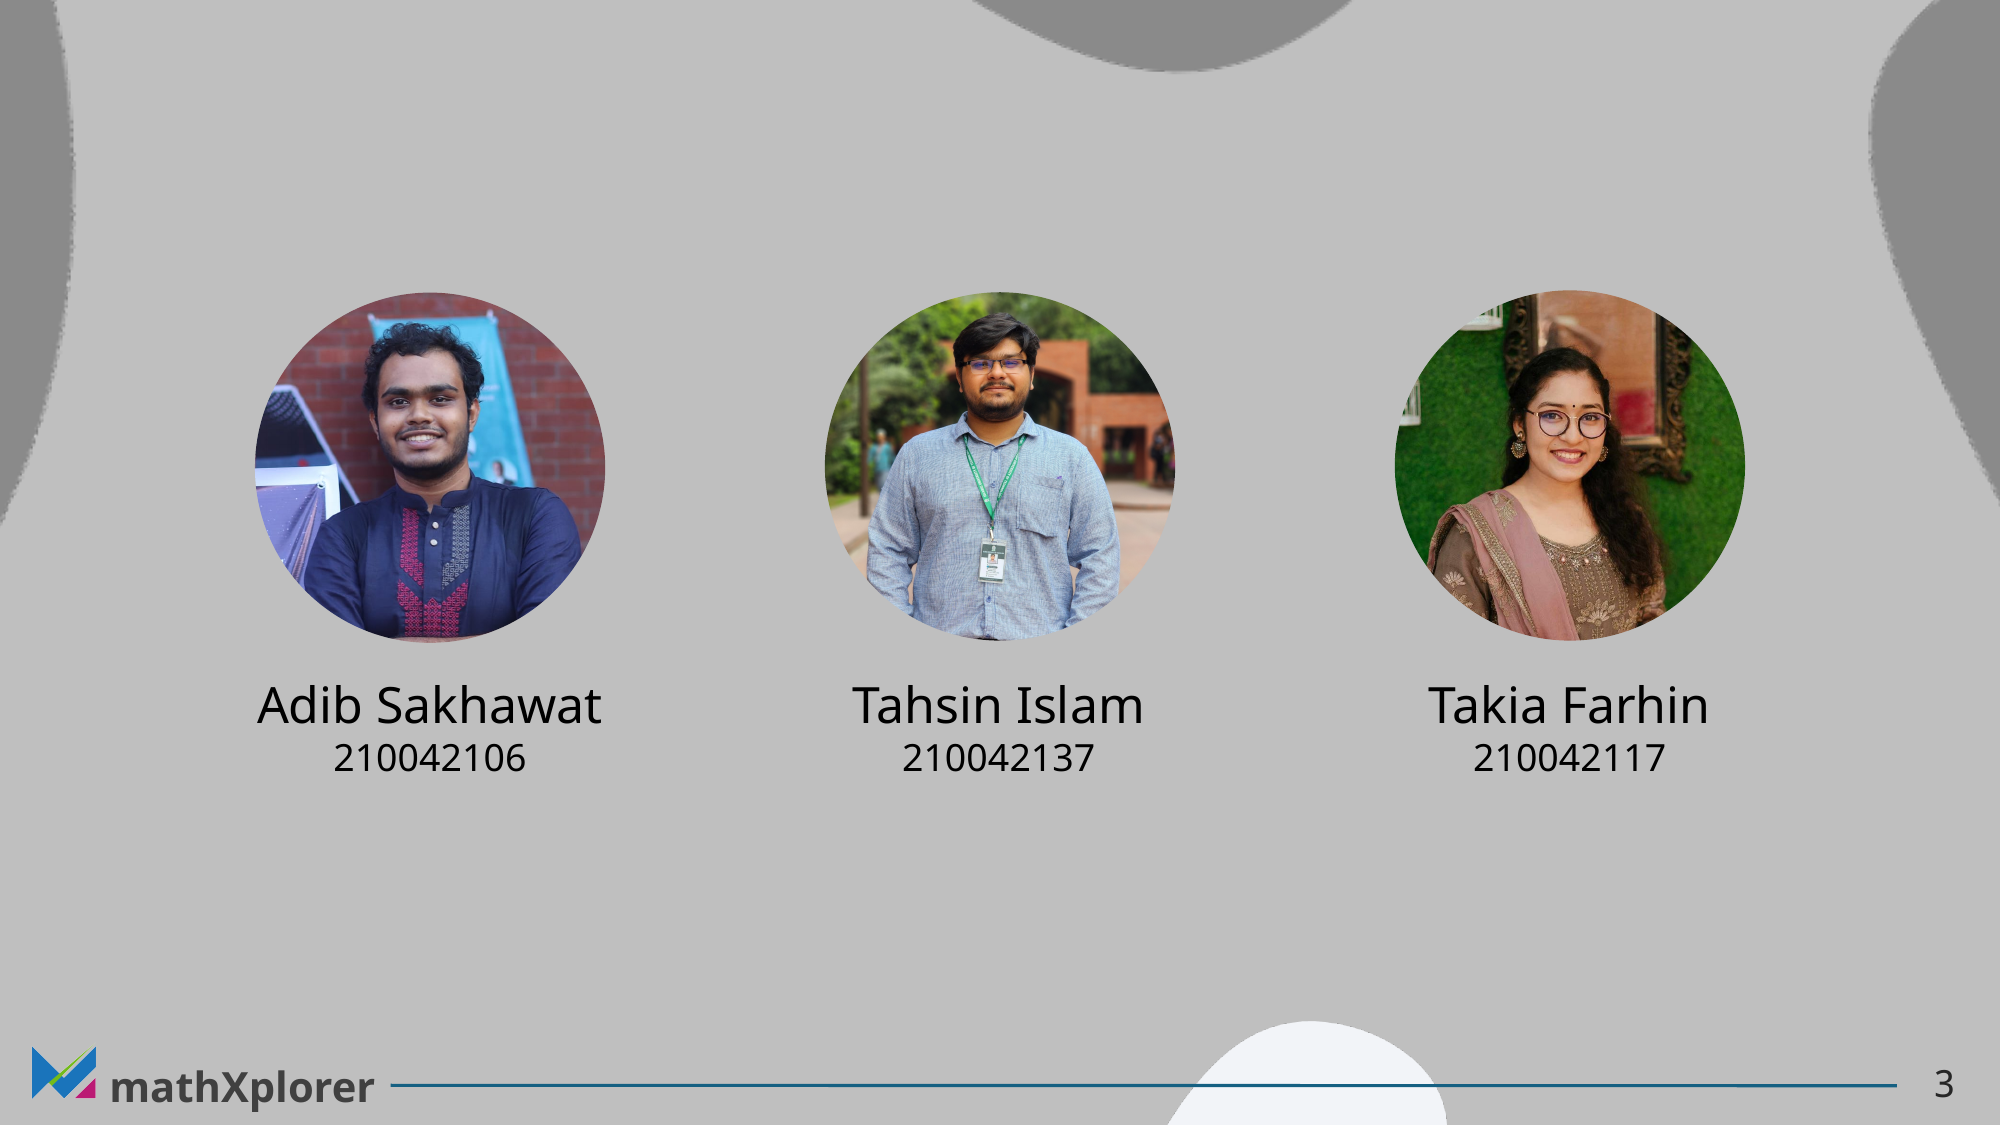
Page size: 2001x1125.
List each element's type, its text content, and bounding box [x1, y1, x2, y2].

text_box Takia Farhin 210042117 [1414, 666, 1478, 787]
text_box Adib Sakhawat 210042106 [530, 666, 618, 787]
picture [0, 0, 2000, 1125]
text_box Tahsin Islam 210042137 [837, 666, 1160, 787]
